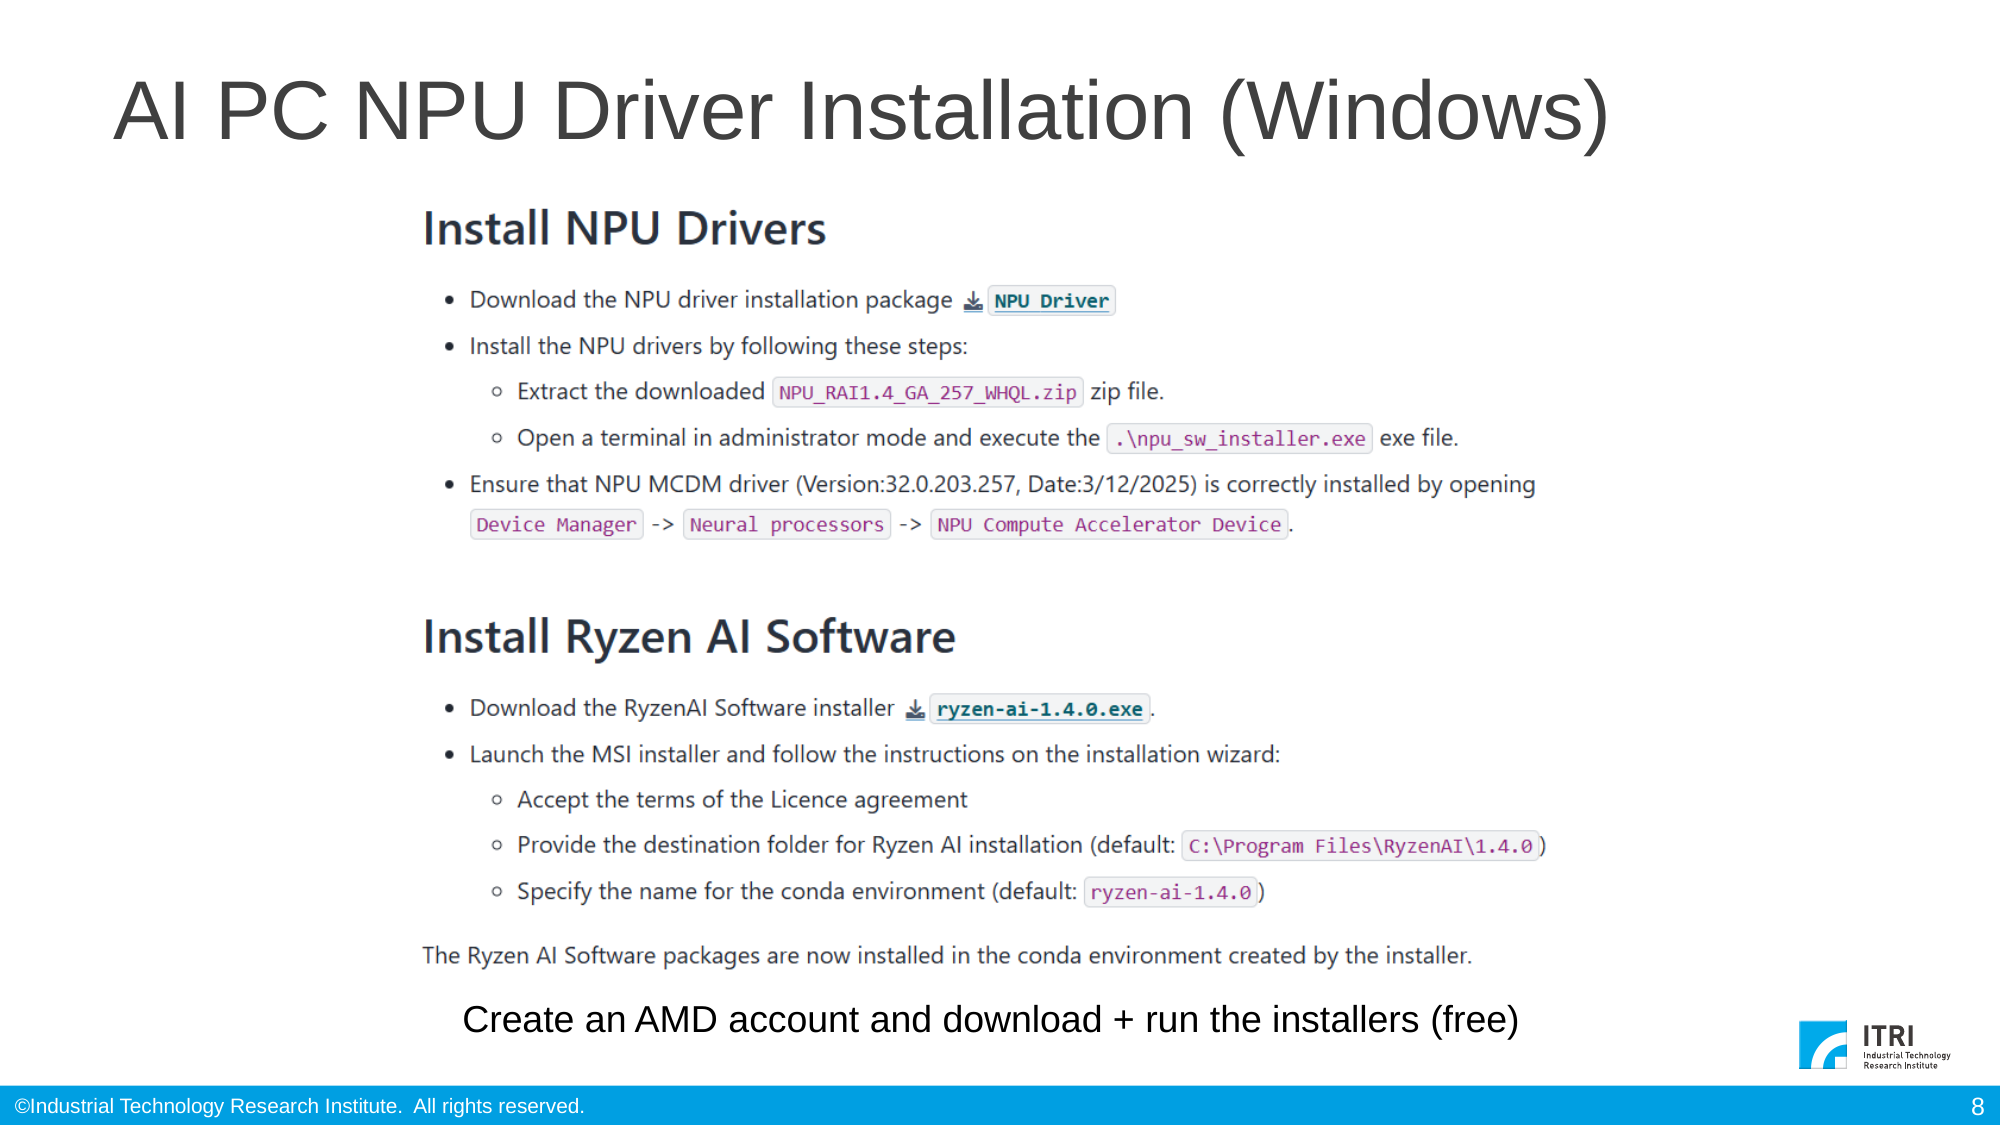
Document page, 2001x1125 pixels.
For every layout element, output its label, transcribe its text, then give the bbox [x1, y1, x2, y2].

slide_number 8 [1874, 1085, 2000, 1125]
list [406, 197, 1561, 979]
title AI PC NPU Driver Installation (Windows) [98, 48, 1930, 198]
text_box Create an AMD account and download + run the installers (free) [422, 987, 1561, 1048]
